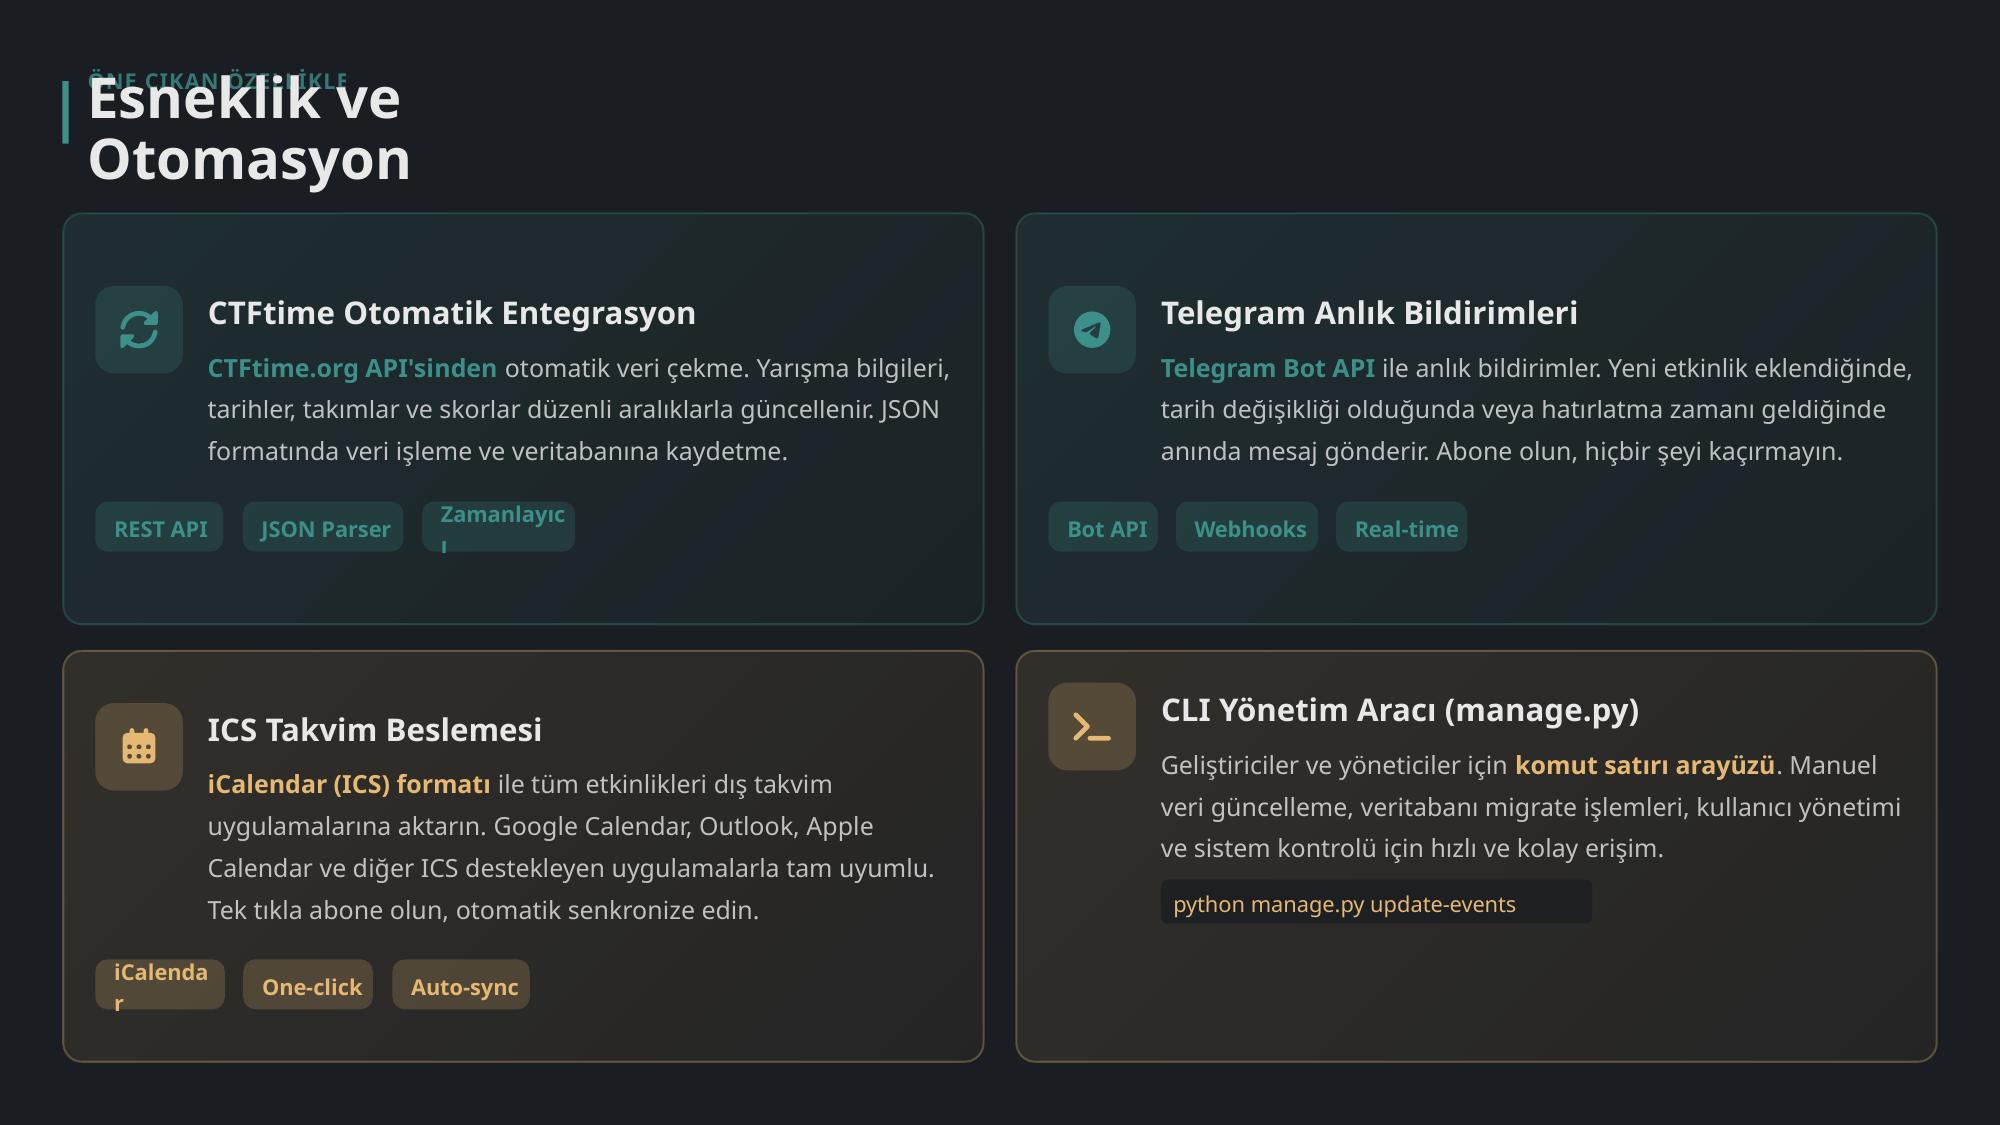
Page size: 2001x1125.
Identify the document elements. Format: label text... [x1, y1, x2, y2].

text_box Webhooks [1175, 501, 1329, 552]
text_box iCalendar [95, 959, 236, 1010]
text_box [63, 650, 984, 1062]
text_box CLI Yönetim Aracı (manage.py) [1160, 682, 1921, 727]
text_box [120, 310, 158, 330]
text_box Esneklik ve Otomasyon [87, 99, 741, 163]
text_box [1016, 213, 1937, 625]
text_box [1073, 311, 1111, 348]
text_box Telegram Anlık Bildirimleri [1160, 285, 1921, 330]
text_box [62, 81, 69, 144]
text_box [1048, 682, 1136, 771]
text_box [122, 728, 156, 764]
text_box Telegram Bot API ile anlık bildirimler. Yeni etkinlik eklendiğinde, tarih değişikliği olduğunda veya hatırlatma zamanı geldiğinde anında mesaj gönderir. Abone olun, hiçbir şeyi kaçırmayın. [1160, 342, 1918, 464]
text_box Zamanlayıcı [422, 501, 587, 552]
text_box [120, 329, 158, 349]
text_box Auto-sync [392, 959, 541, 1010]
text_box [1087, 735, 1111, 741]
text_box iCalendar (ICS) formatı ile tüm etkinlikleri dış takvim uygulamalarına aktarın. Google Calendar, Outlook, Apple Calendar ve diğer ICS destekleyen uygulamalarla tam uyumlu. Tek tıkla abone olun, otomatik senkronize edin. [207, 759, 964, 922]
text_box ÖNE ÇIKAN ÖZELLİKLER [87, 62, 724, 94]
text_box CTFtime.org API'sinden otomatik veri çekme. Yarışma bilgileri, tarihler, takımlar ve skorlar düzenli aralıklarla güncellenir. JSON formatında veri işleme ve veritabanına kaydetme. [207, 342, 964, 464]
text_box Bot API [1048, 501, 1169, 552]
text_box CTFtime Otomatik Entegrasyon [207, 285, 968, 330]
text_box Real-time [1336, 501, 1479, 552]
text_box One-click [243, 959, 384, 1010]
text_box [1016, 650, 1937, 1062]
text_box REST API [95, 501, 235, 552]
text_box python manage.py update-events [1160, 879, 1604, 924]
text_box [95, 285, 183, 374]
text_box JSON Parser [242, 501, 415, 552]
text_box ICS Takvim Beslemesi [207, 703, 968, 747]
text_box [95, 703, 183, 791]
text_box Geliştiriciler ve yöneticiler için komut satırı arayüzü. Manuel veri güncelleme, veritabanı migrate işlemleri, kullanıcı yönetimi ve sistem kontrolü için hızlı ve kolay erişim. [1160, 739, 1918, 861]
text_box [1073, 712, 1090, 741]
text_box [63, 213, 984, 625]
text_box [1048, 285, 1136, 374]
